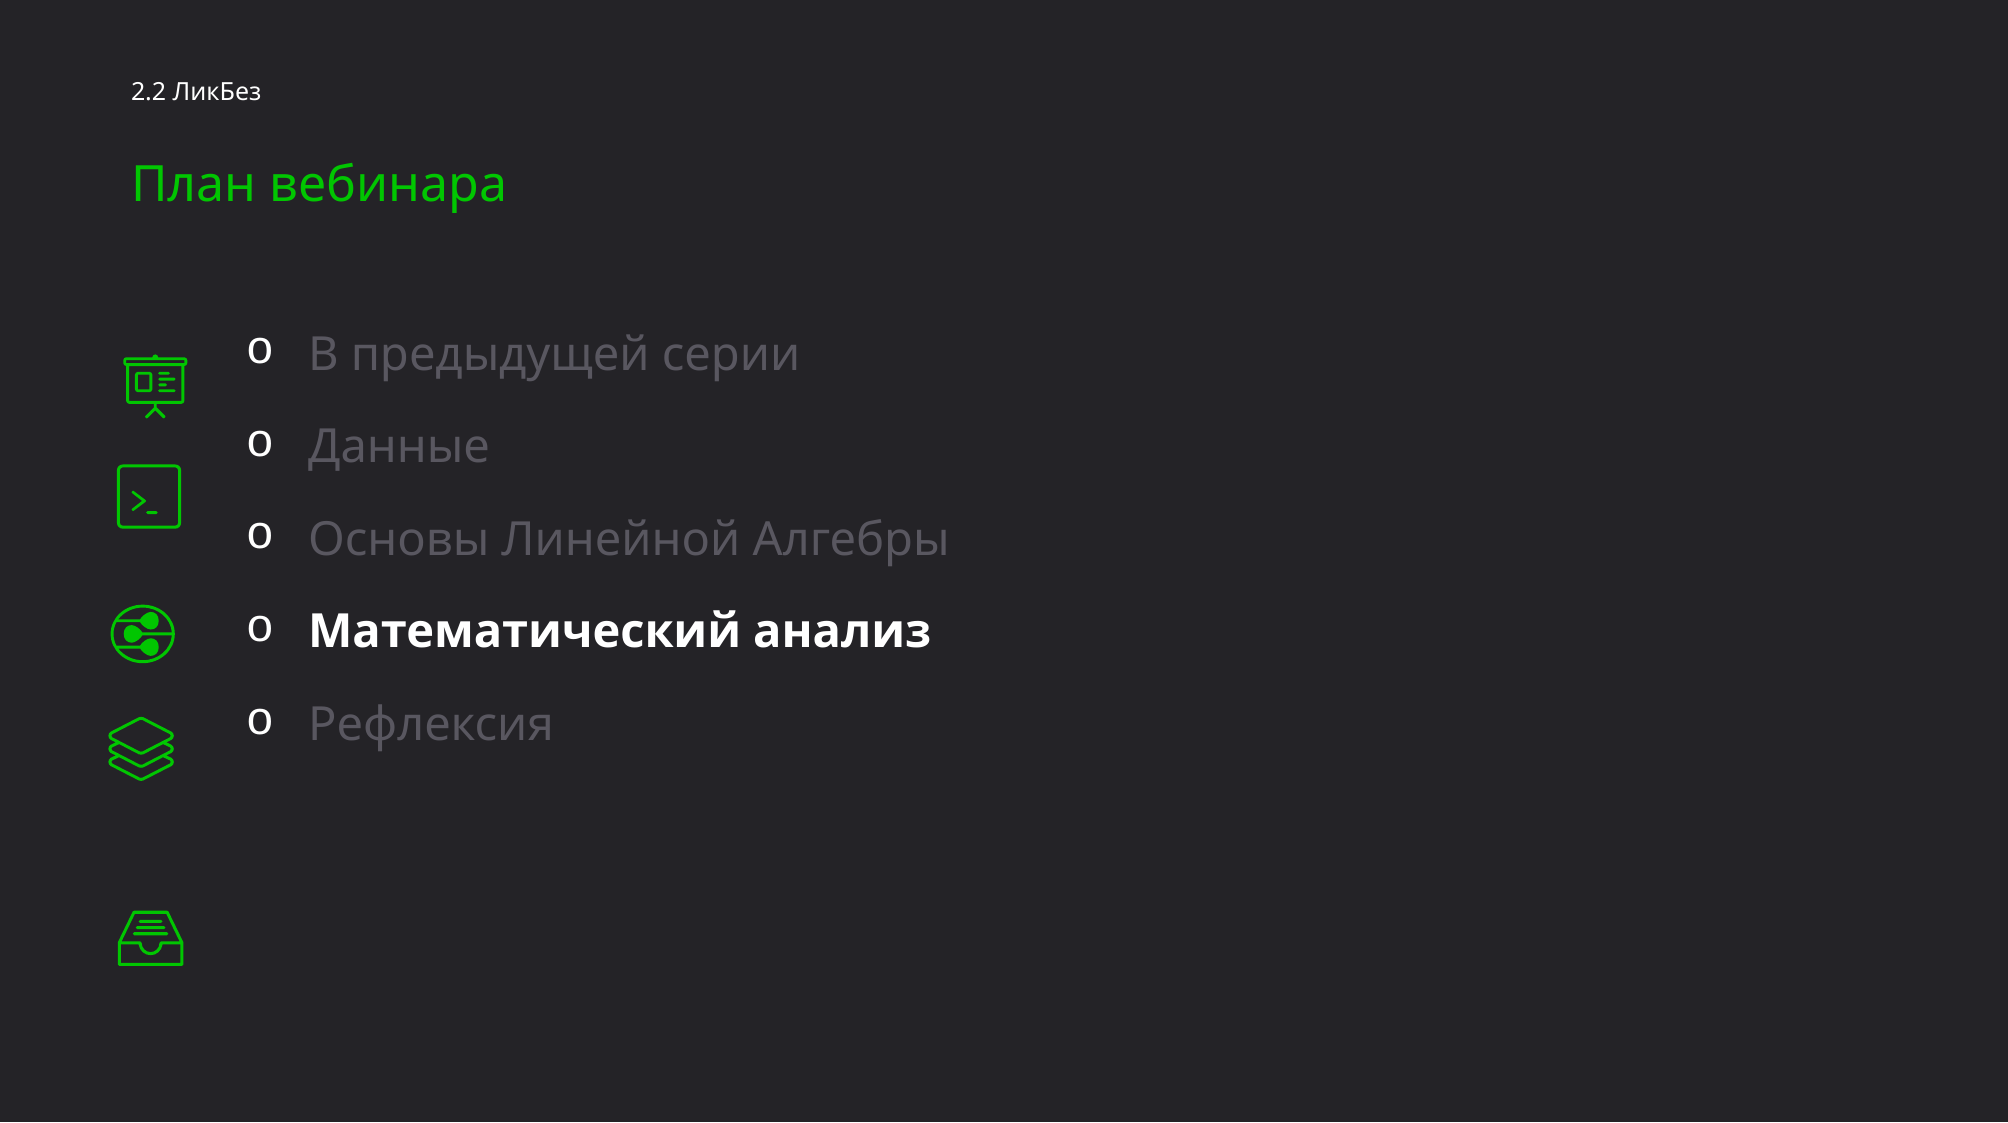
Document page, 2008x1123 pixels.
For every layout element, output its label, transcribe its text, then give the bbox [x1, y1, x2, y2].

text_box План вебинара [131, 133, 1004, 281]
text_box 2.2 ЛикБез [131, 55, 1150, 133]
text_box [123, 354, 188, 419]
text_box [110, 604, 175, 664]
text_box [116, 464, 182, 529]
text_box [108, 716, 174, 781]
text_box В предыдущей серии Данные Основы Линейной Алгебры Математический анализ Рефлексия [229, 314, 1387, 1088]
text_box [117, 910, 184, 966]
